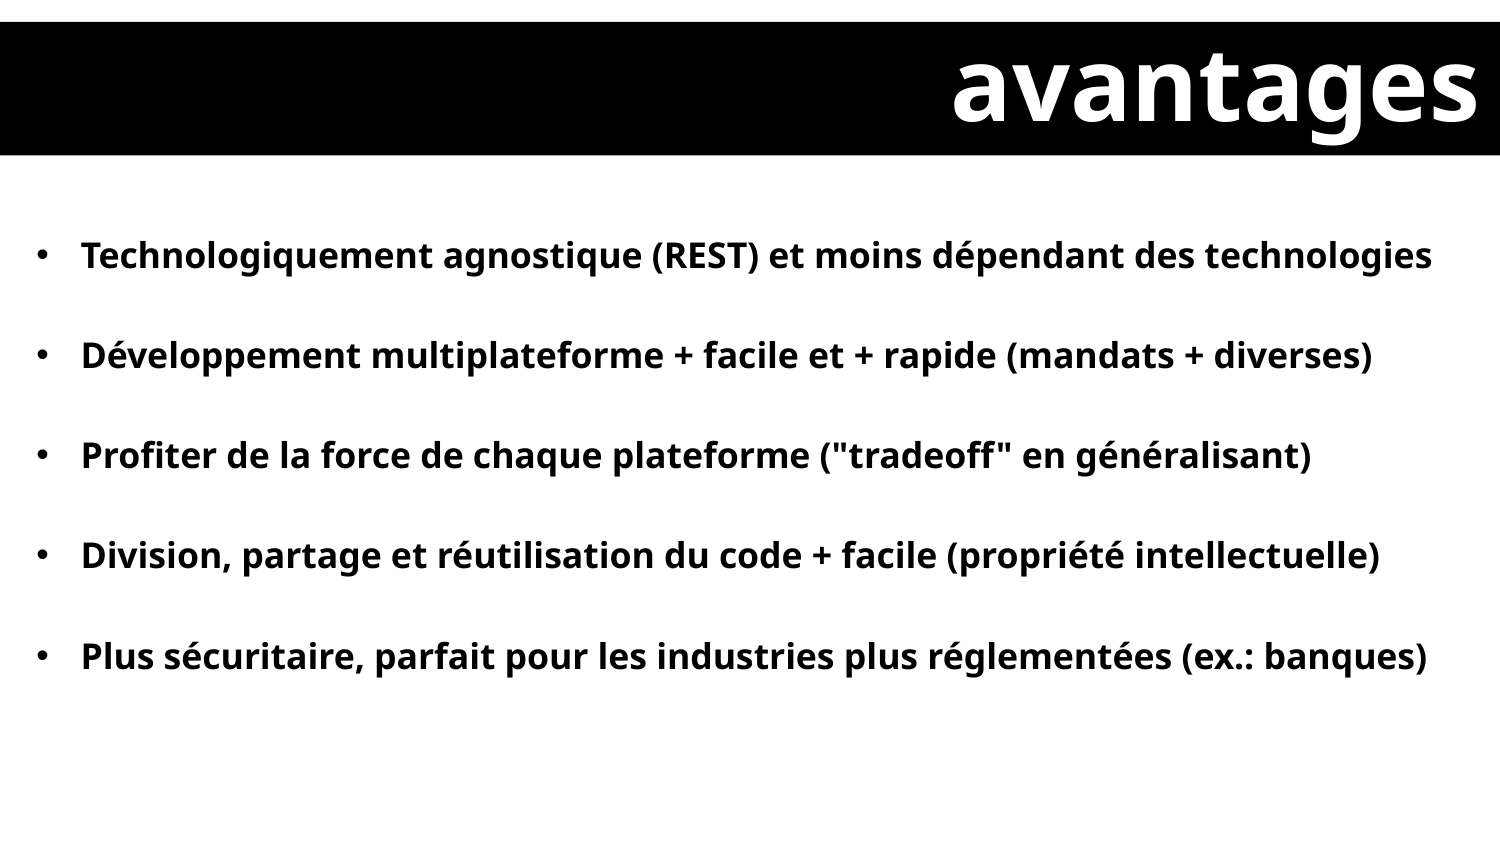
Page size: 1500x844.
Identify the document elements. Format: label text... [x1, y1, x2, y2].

list Technologiquement agnostique (REST) et moins dépendant des technologies Développement multiplateforme + facile et + rapide (mandats + diverses) Profiter de la force de chaque plateforme ("tradeoff" en généralisant) Division, partage et réutilisation du code + facile (propriété intellectuelle) Plus sécuritaire, parfait pour les industries plus réglementées (ex.: banques) [24, 184, 1475, 822]
list avantages [0, 21, 1500, 156]
